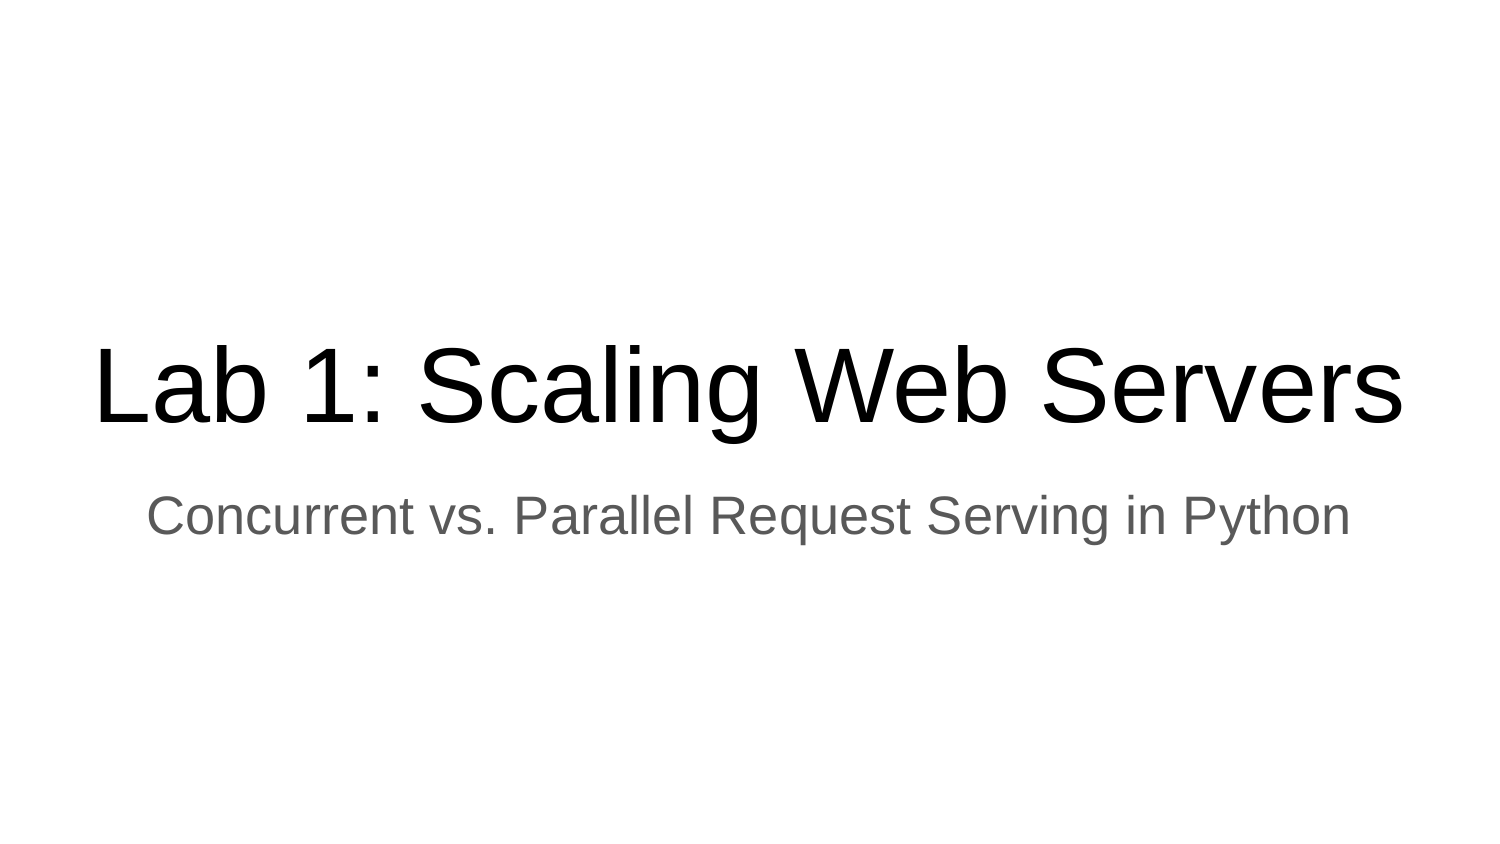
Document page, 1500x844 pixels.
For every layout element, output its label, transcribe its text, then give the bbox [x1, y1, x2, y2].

subtitle Concurrent vs. Parallel Request Serving in Python [51, 464, 1449, 595]
title Lab 1: Scaling Web Servers [51, 122, 1449, 459]
